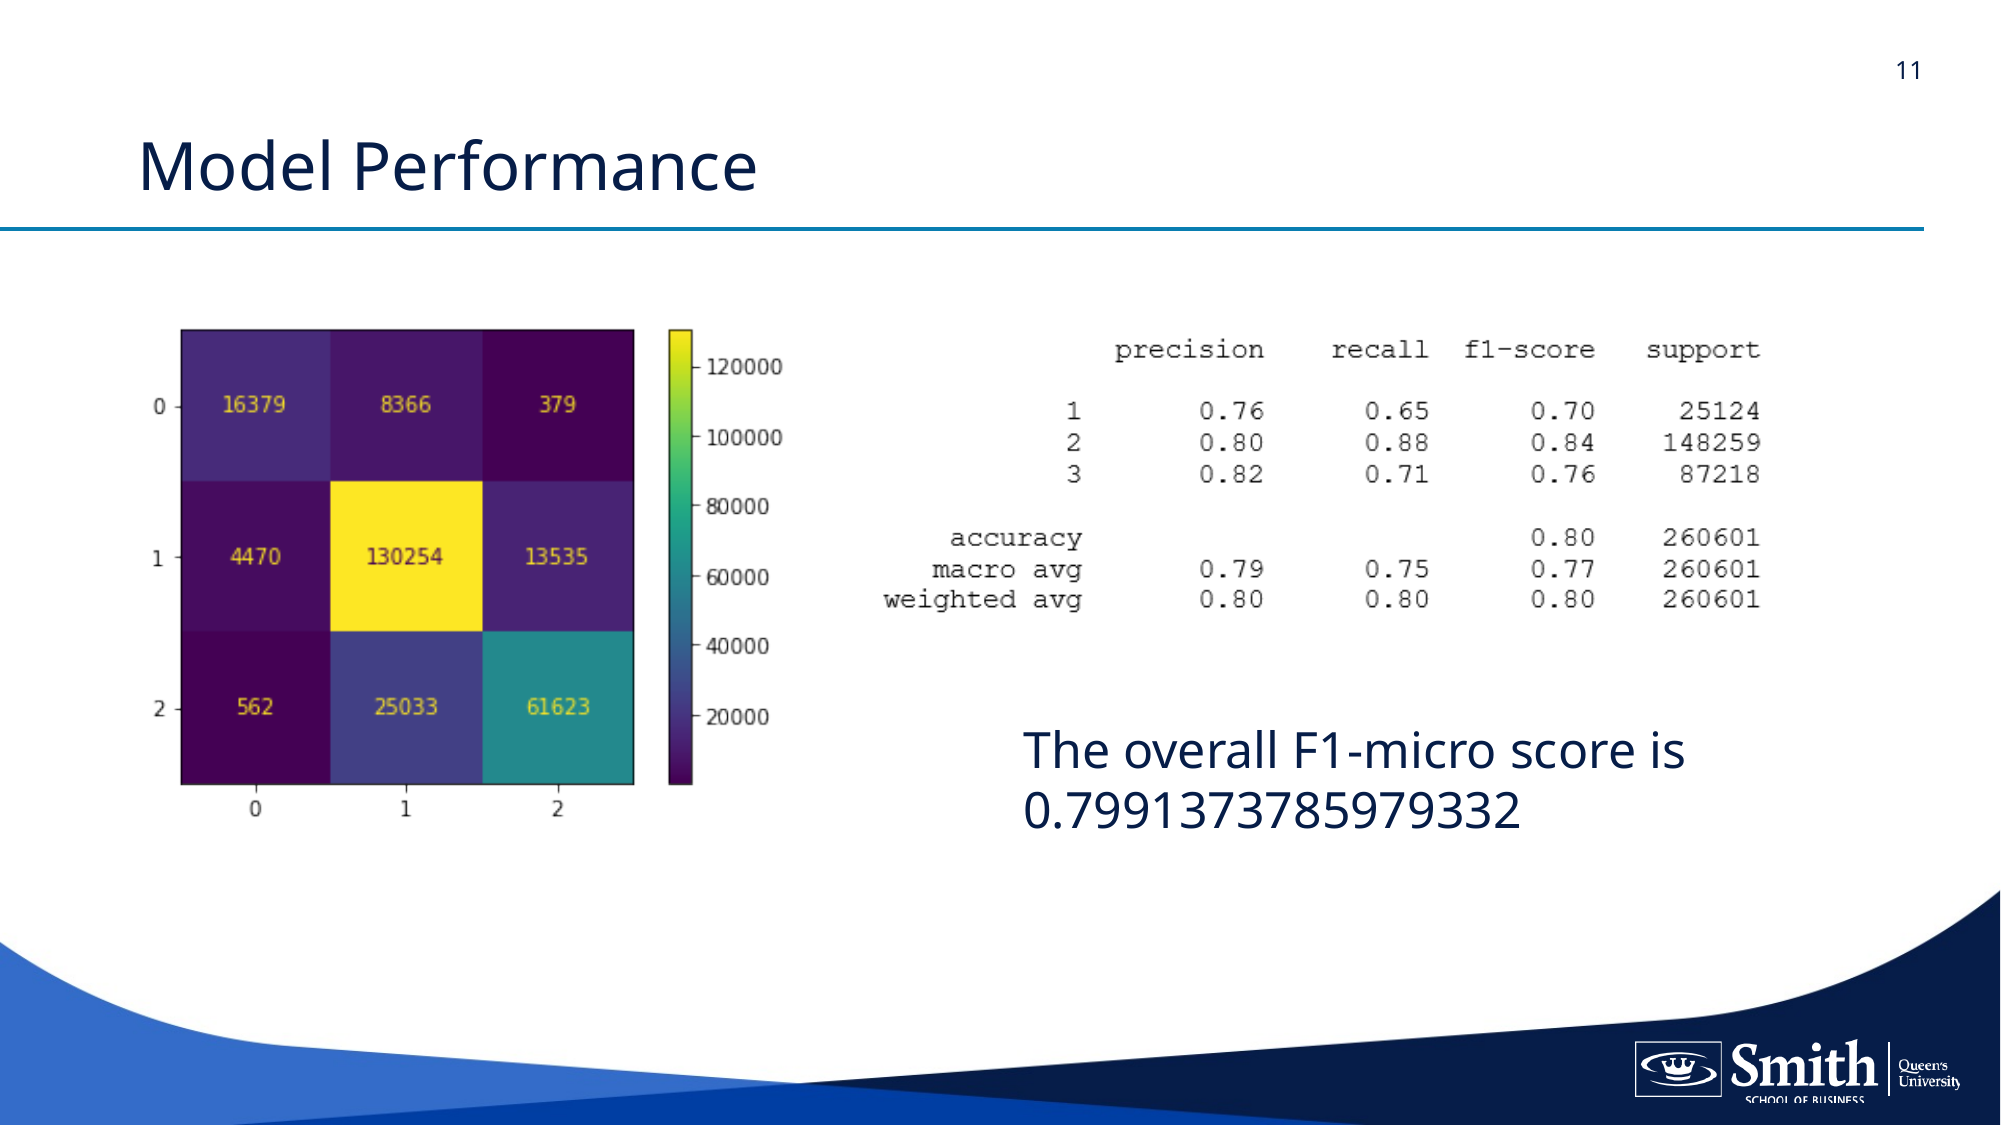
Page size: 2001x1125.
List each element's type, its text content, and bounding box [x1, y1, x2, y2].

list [137, 317, 800, 834]
picture [0, 0, 2001, 1125]
title Model Performance [137, 51, 1680, 205]
text_box The overall F1-micro score is 0.7991373785979332 [1008, 711, 1918, 847]
